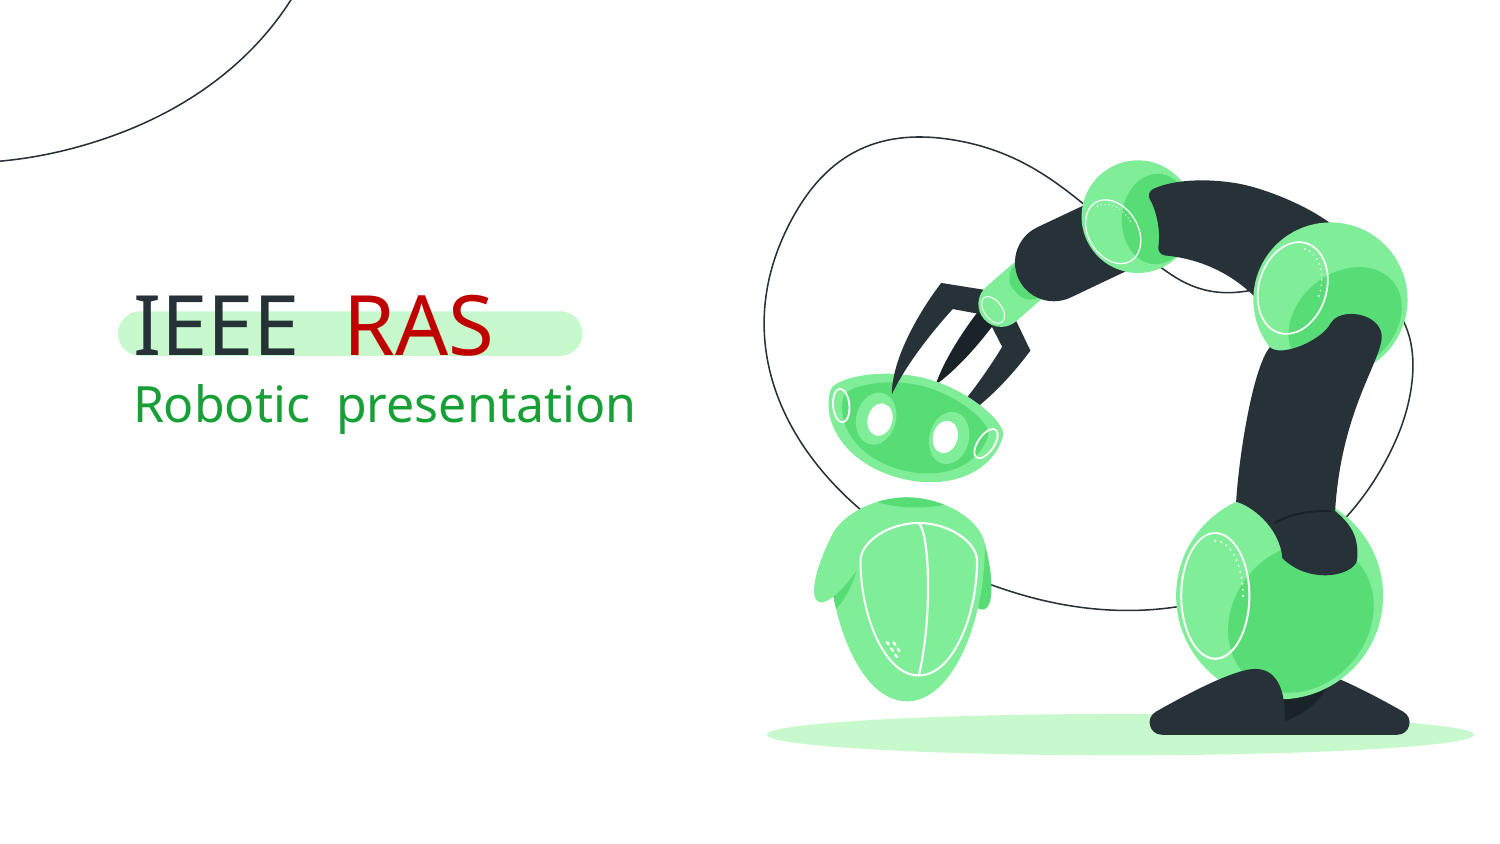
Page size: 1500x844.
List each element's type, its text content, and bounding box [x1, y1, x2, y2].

title IEEE RAS Robotic presentation [118, 245, 661, 508]
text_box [666, 0, 1490, 765]
